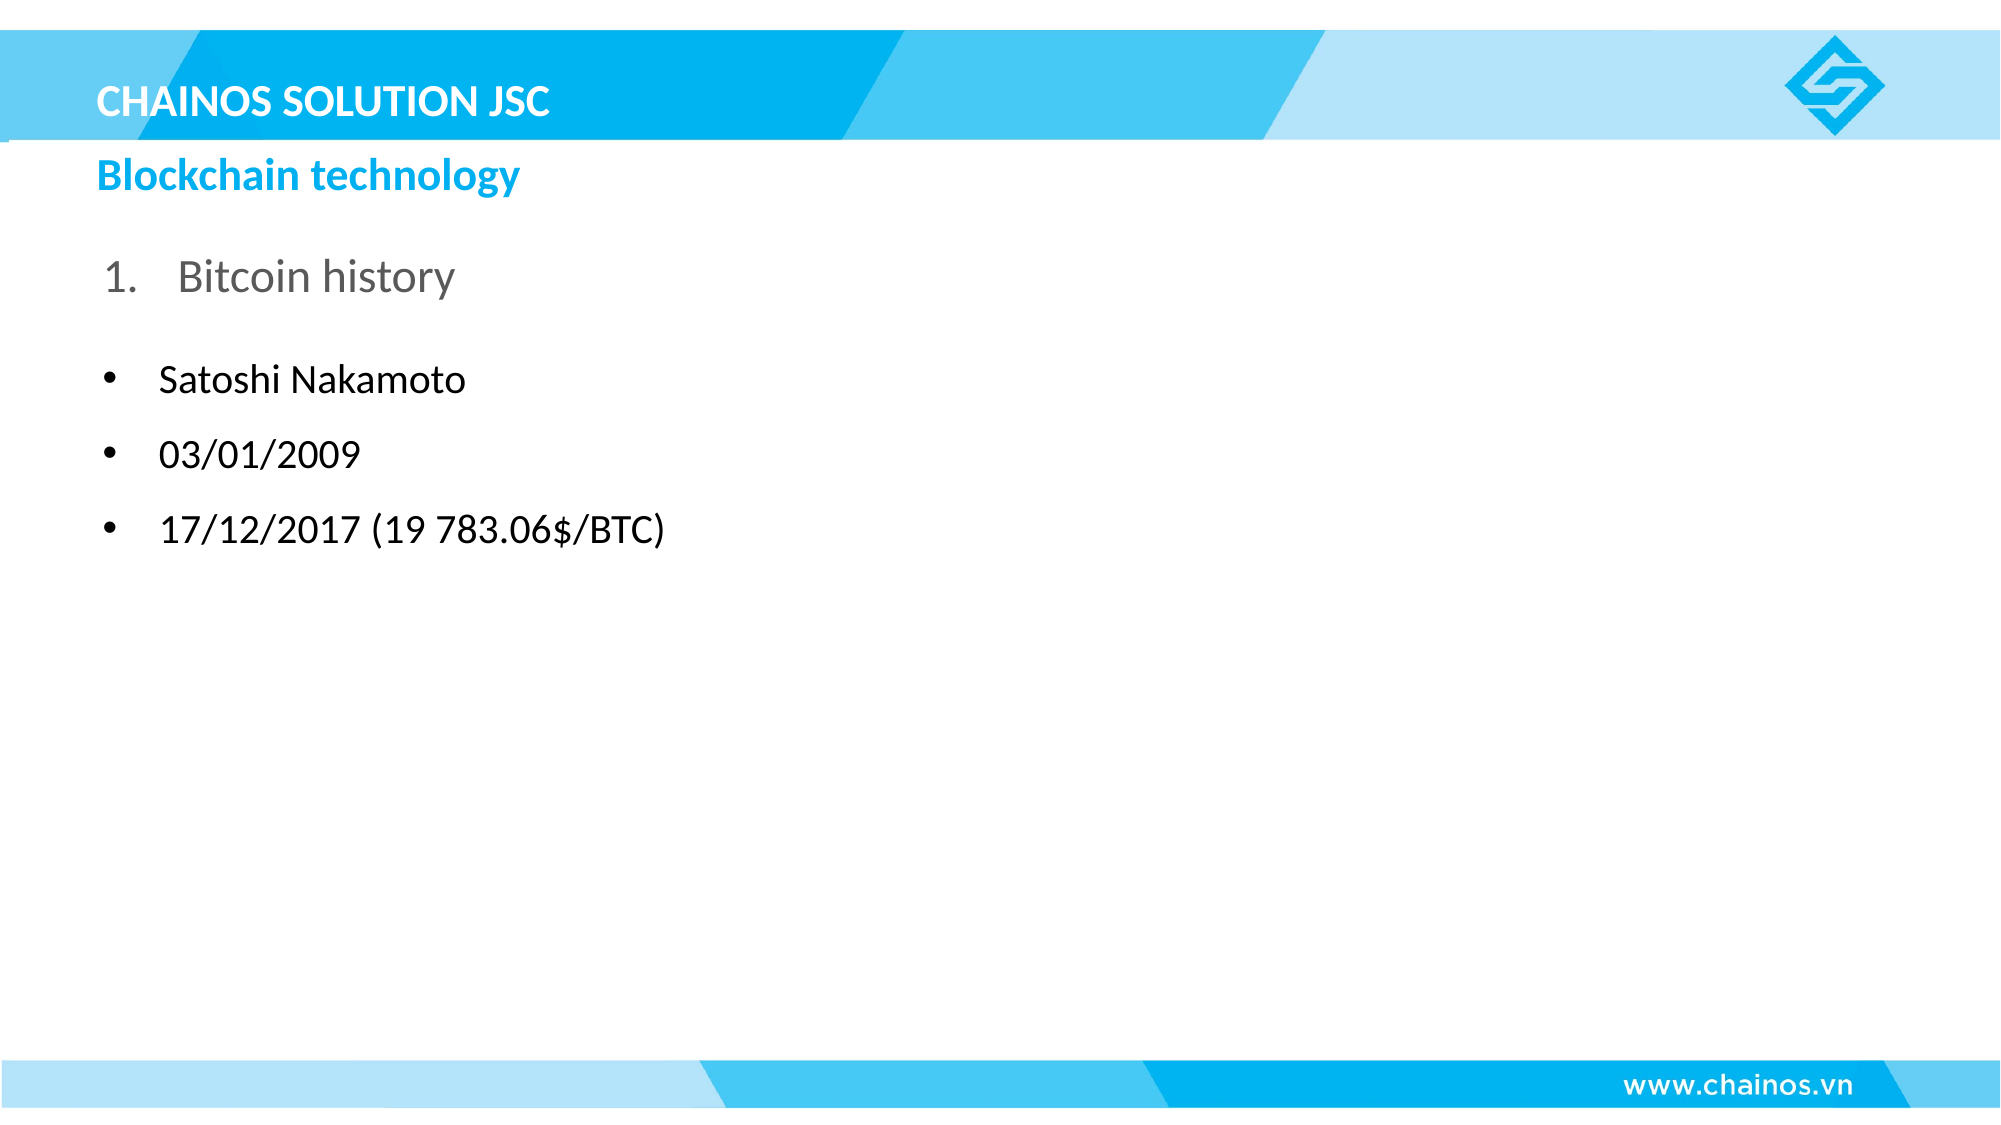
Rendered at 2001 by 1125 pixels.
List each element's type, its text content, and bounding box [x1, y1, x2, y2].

text_box CHAINOS SOLUTION JSC [81, 62, 566, 133]
text_box Blockchain technology [81, 137, 536, 208]
picture [0, 0, 2001, 1125]
text_box Bitcoin history Satoshi Nakamoto 03/01/2009 17/12/2017 (19 783.06$/BTC) [87, 208, 1884, 560]
